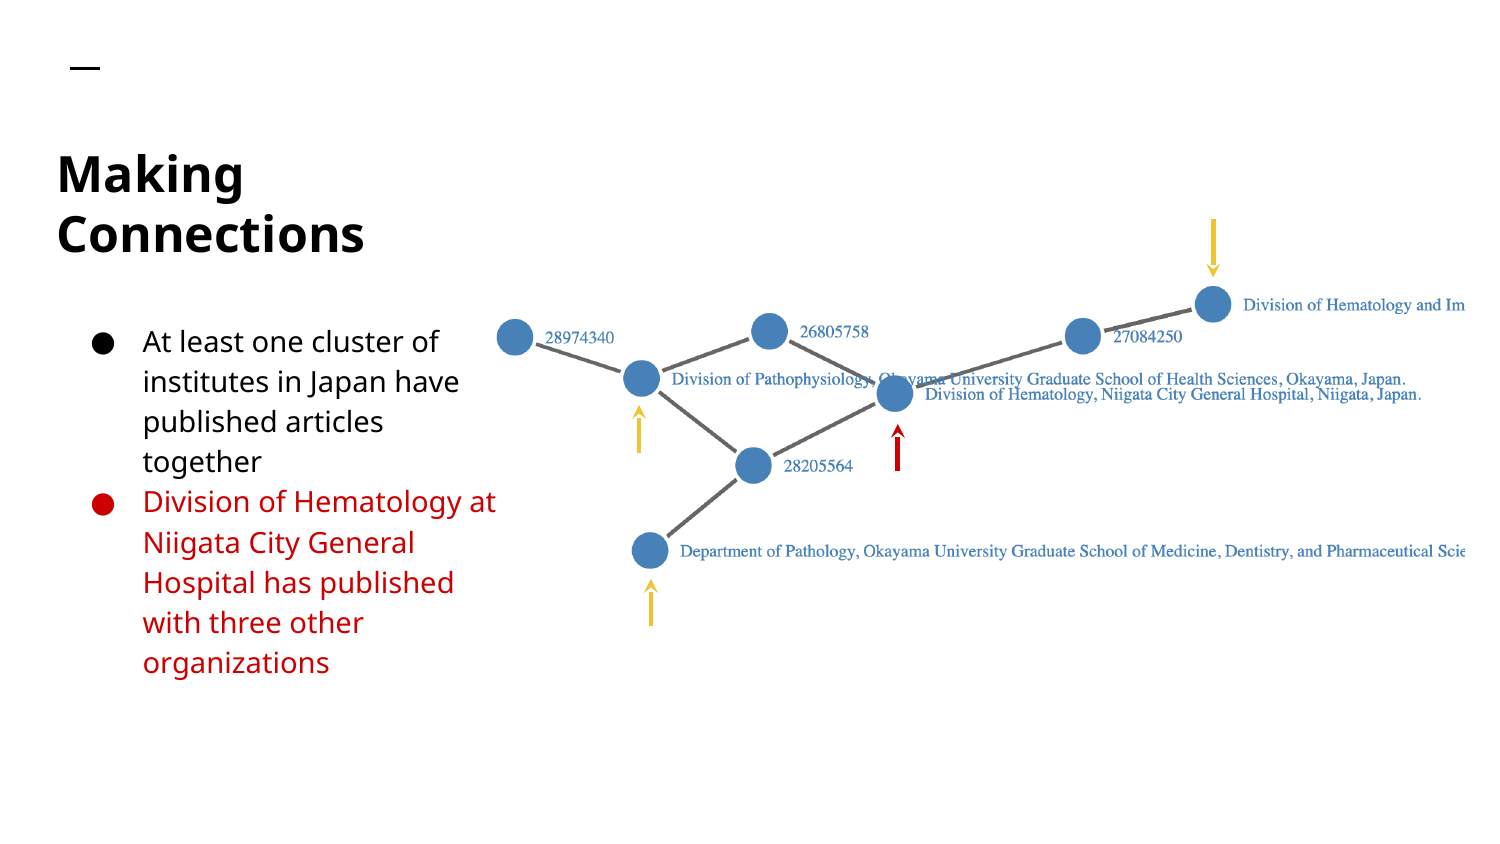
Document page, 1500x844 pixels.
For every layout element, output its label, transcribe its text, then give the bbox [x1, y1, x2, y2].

title Making Connections [41, 153, 572, 278]
picture [468, 266, 1466, 591]
list At least one cluster of institutes in Japan have published articles together Division of Hematology at Niigata City General Hospital has published with three other organizations [52, 302, 514, 764]
